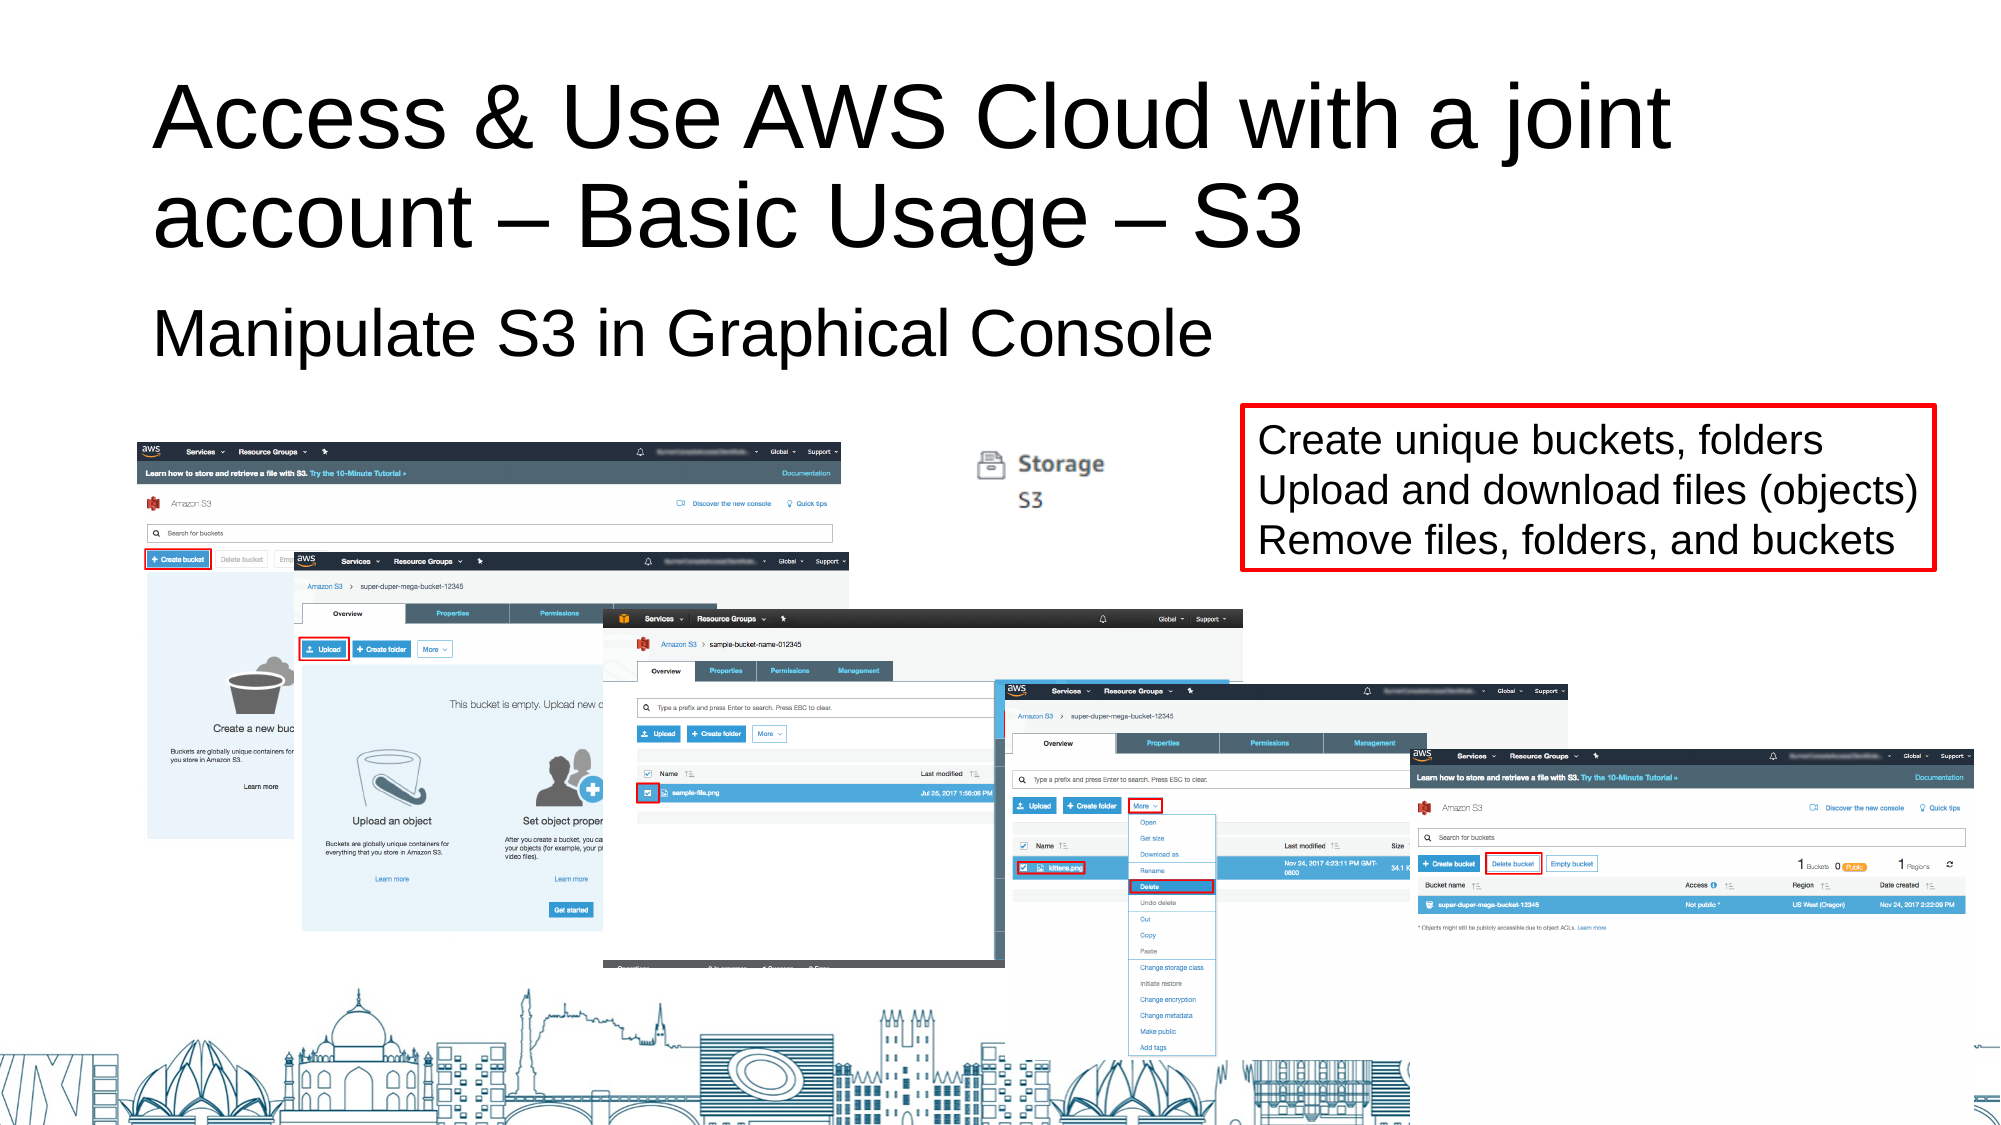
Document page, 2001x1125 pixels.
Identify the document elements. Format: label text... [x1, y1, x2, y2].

title Access & Use AWS Cloud with a joint account – Basic Usage – S3 [137, 59, 1863, 278]
picture [0, 0, 2000, 1125]
list Manipulate S3 in Graphical Console [137, 291, 1974, 749]
text_box Create unique buckets, folders Upload and download files (objects) Remove files, folders, and buckets [1242, 405, 1935, 570]
list Manipulate S3 in Graphical Console [137, 845, 1005, 996]
